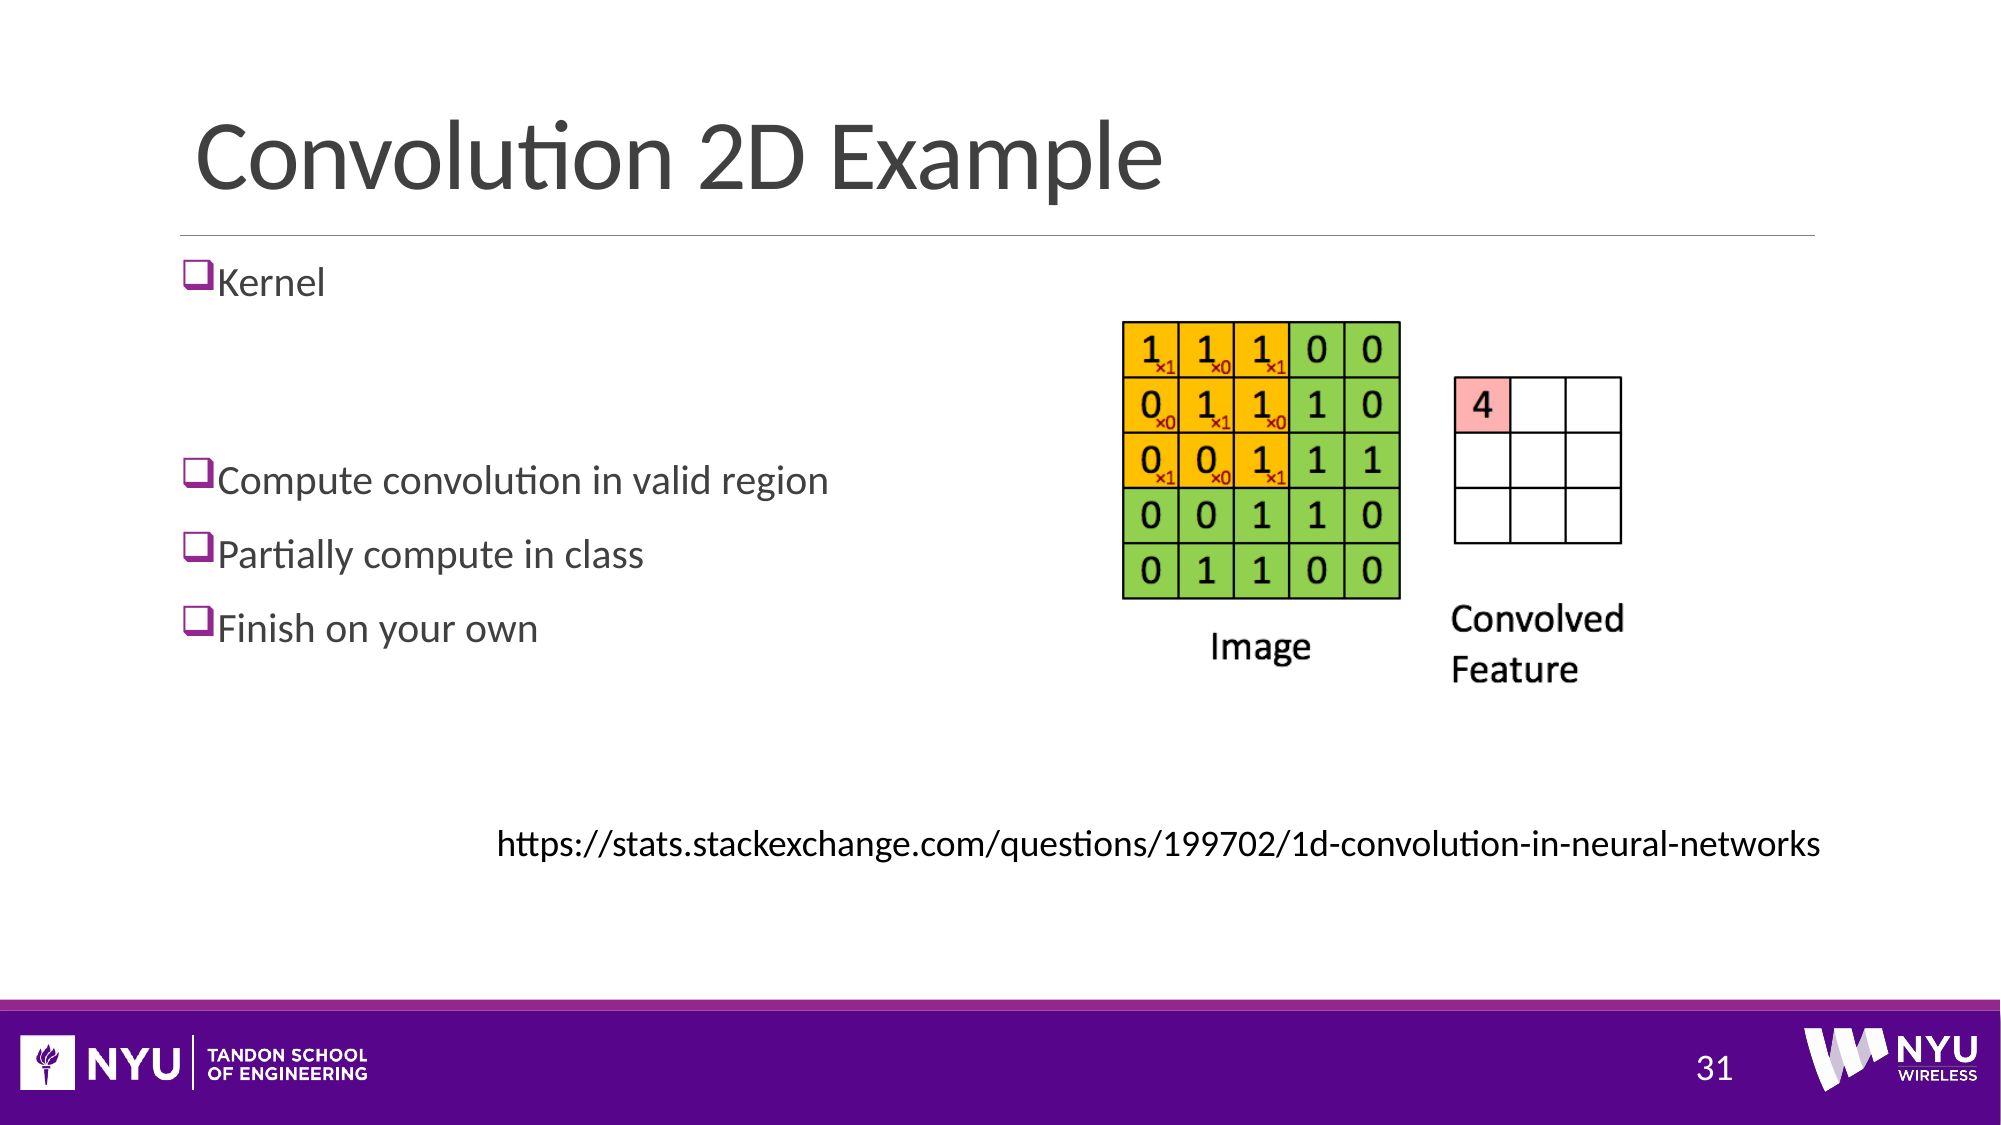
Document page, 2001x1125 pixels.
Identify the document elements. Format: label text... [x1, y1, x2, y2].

picture [1067, 266, 1674, 710]
slide_number 31 [1533, 1035, 1749, 1096]
text_box https://stats.stackexchange.com/questions/199702/1d-convolution-in-neural-networks [481, 811, 1837, 872]
title Convolution 2D Example [180, 47, 1830, 218]
